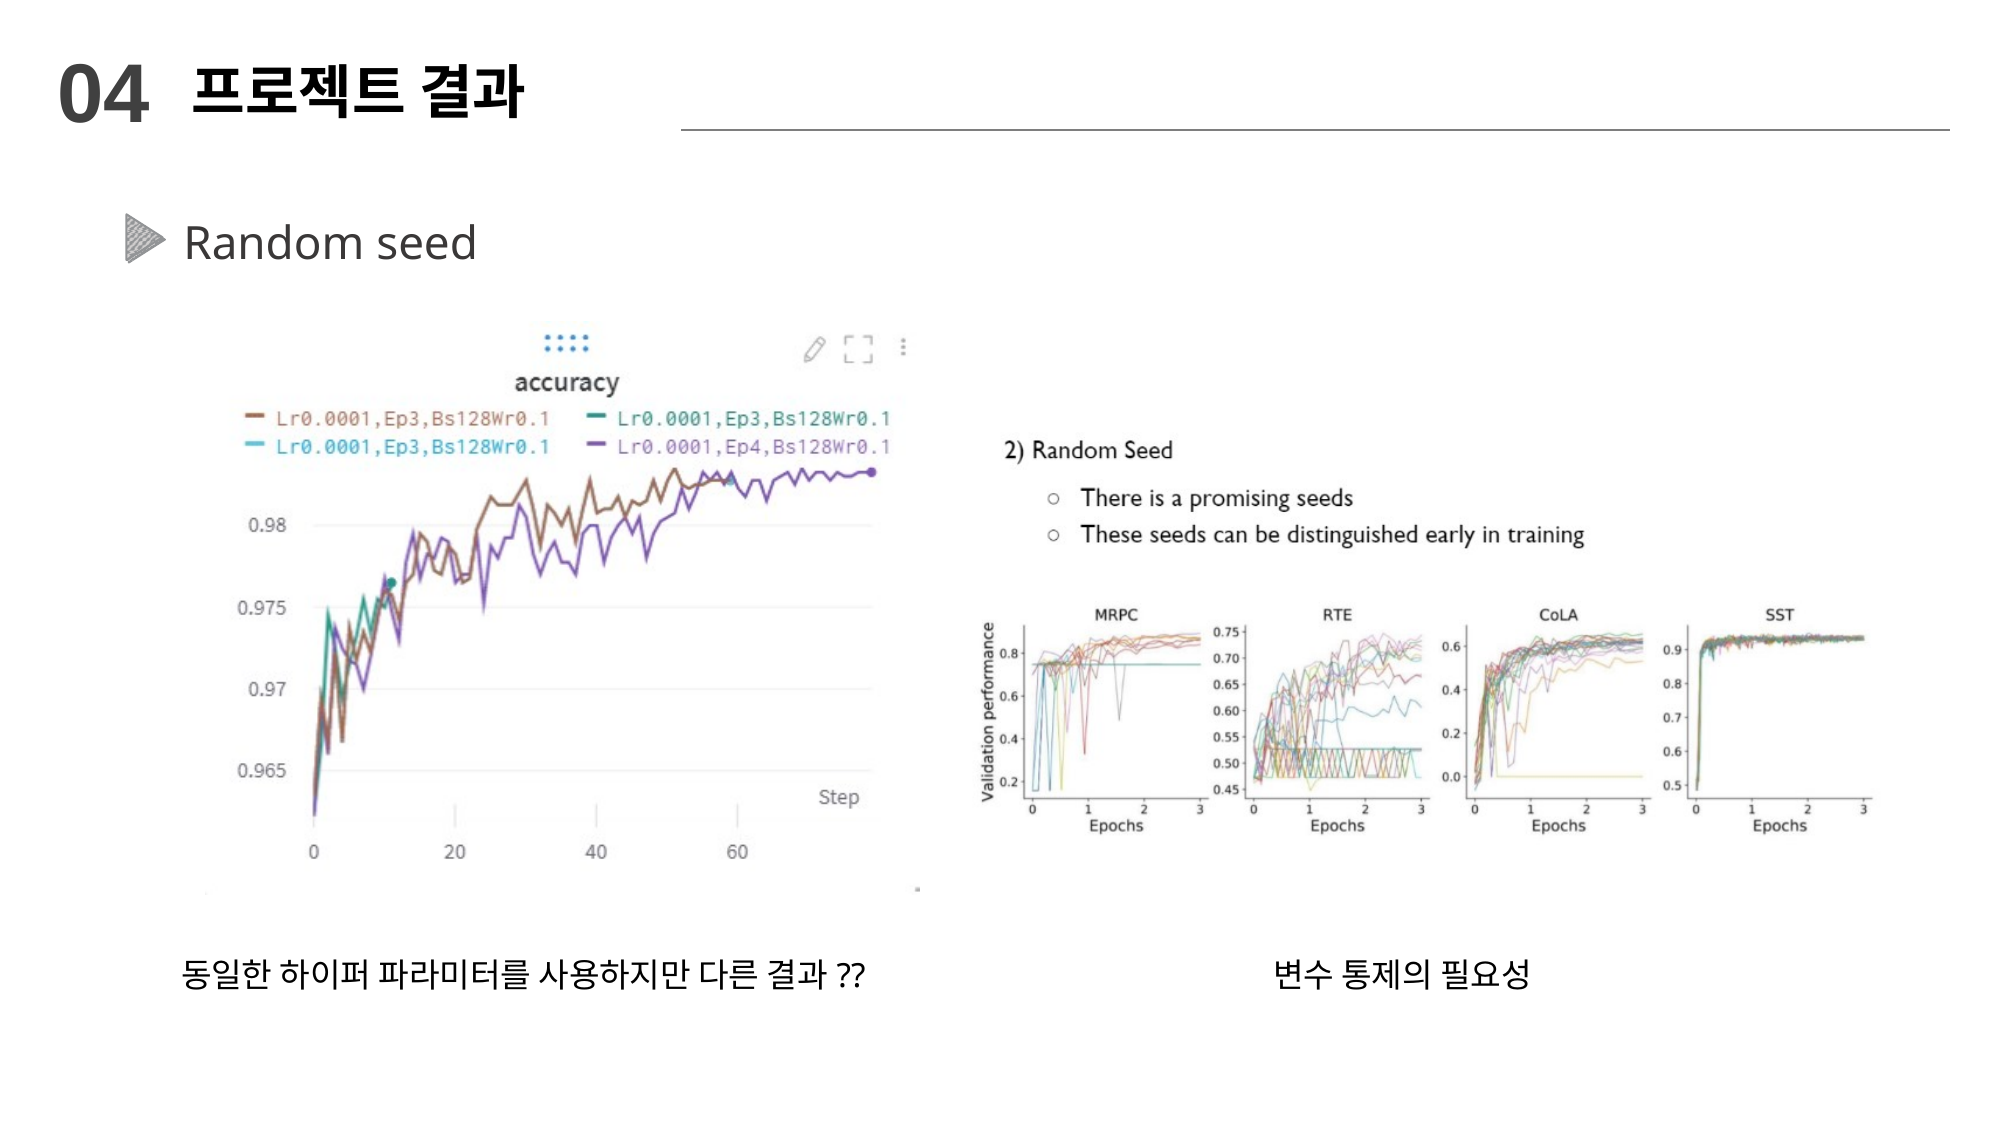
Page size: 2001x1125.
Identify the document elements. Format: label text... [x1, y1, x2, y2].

picture [954, 423, 1899, 853]
text_box [126, 227, 142, 261]
text_box Random seed [142, 170, 712, 356]
title 04 [54, 37, 177, 227]
text_box 변수 통제의 필요성 [1258, 938, 1595, 1009]
text_box 동일한 하이퍼 파라미터를 사용하지만 다른 결과?? [166, 938, 959, 1009]
text_box 프로젝트 결과 [176, 40, 583, 141]
text_box [127, 251, 142, 261]
picture [205, 320, 920, 895]
